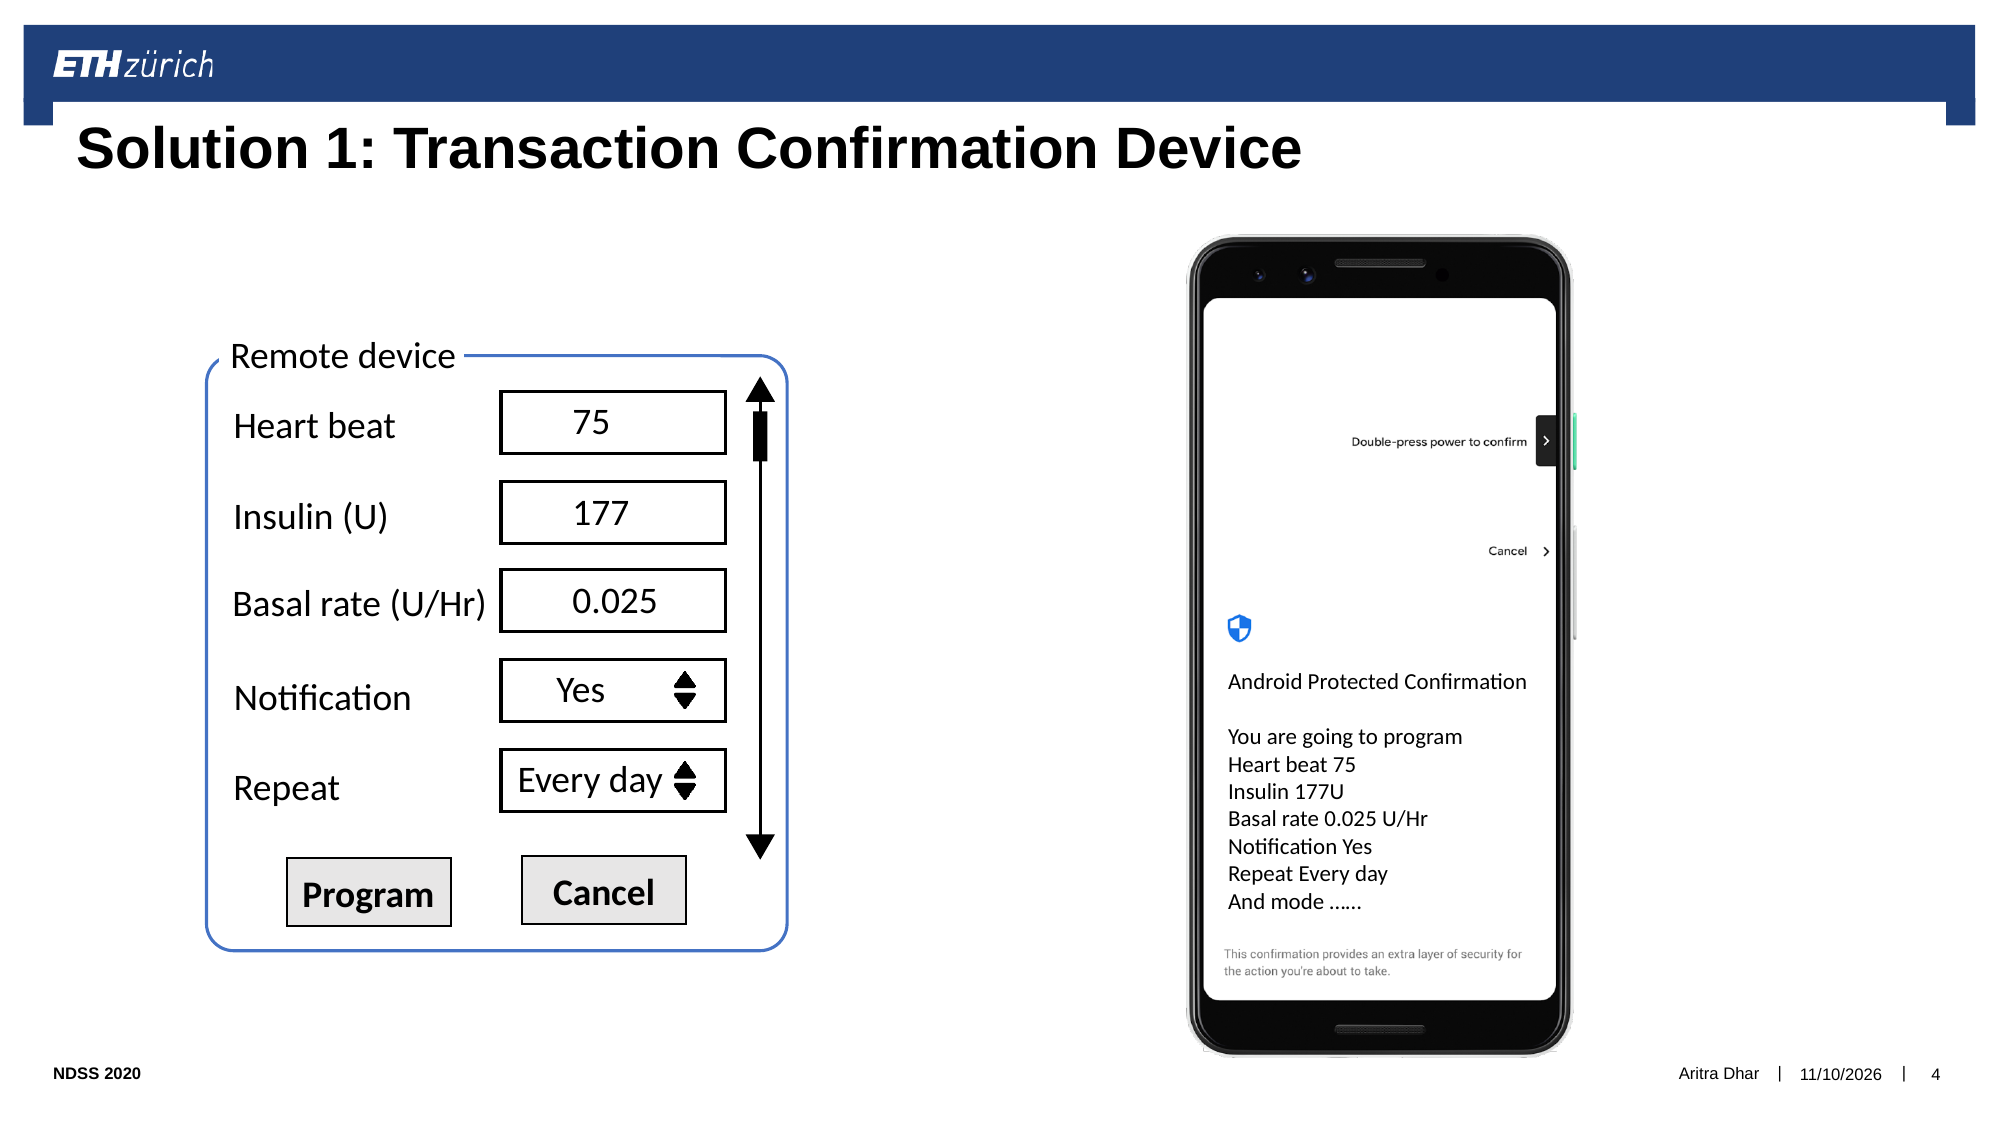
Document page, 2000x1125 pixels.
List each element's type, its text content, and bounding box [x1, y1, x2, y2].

text_box 0.025 [557, 569, 674, 629]
text_box [206, 355, 788, 951]
text_box [765, 409, 769, 463]
text_box 75 [557, 389, 626, 450]
text_box [500, 481, 726, 544]
text_box [751, 409, 755, 463]
text_box [743, 374, 777, 404]
text_box [500, 749, 726, 812]
text_box Basal rate (U/Hr) [217, 572, 503, 632]
text_box 177 [557, 480, 645, 541]
text_box Remote device [215, 323, 472, 384]
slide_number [1790, 1034, 1892, 1112]
text_box Cancel [522, 856, 687, 924]
text_box [500, 569, 726, 632]
text_box Notification [219, 665, 428, 725]
picture [665, 671, 704, 710]
text_box Repeat [218, 755, 356, 815]
text_box [500, 659, 726, 722]
text_box Heart beat [218, 393, 411, 454]
text_box Insulin (U) [218, 484, 404, 545]
text_box Yes [541, 657, 621, 718]
text_box Every day [502, 748, 678, 808]
slide_number 4 [1906, 1034, 1966, 1112]
picture [1165, 224, 1594, 1072]
picture [665, 761, 704, 800]
text_box [500, 391, 726, 454]
text_box Program [286, 858, 451, 926]
title Solution 1: Transaction Confirmation Device [53, 101, 1946, 262]
text_box [743, 832, 777, 862]
footer Aritra Dhar [999, 1034, 1760, 1111]
